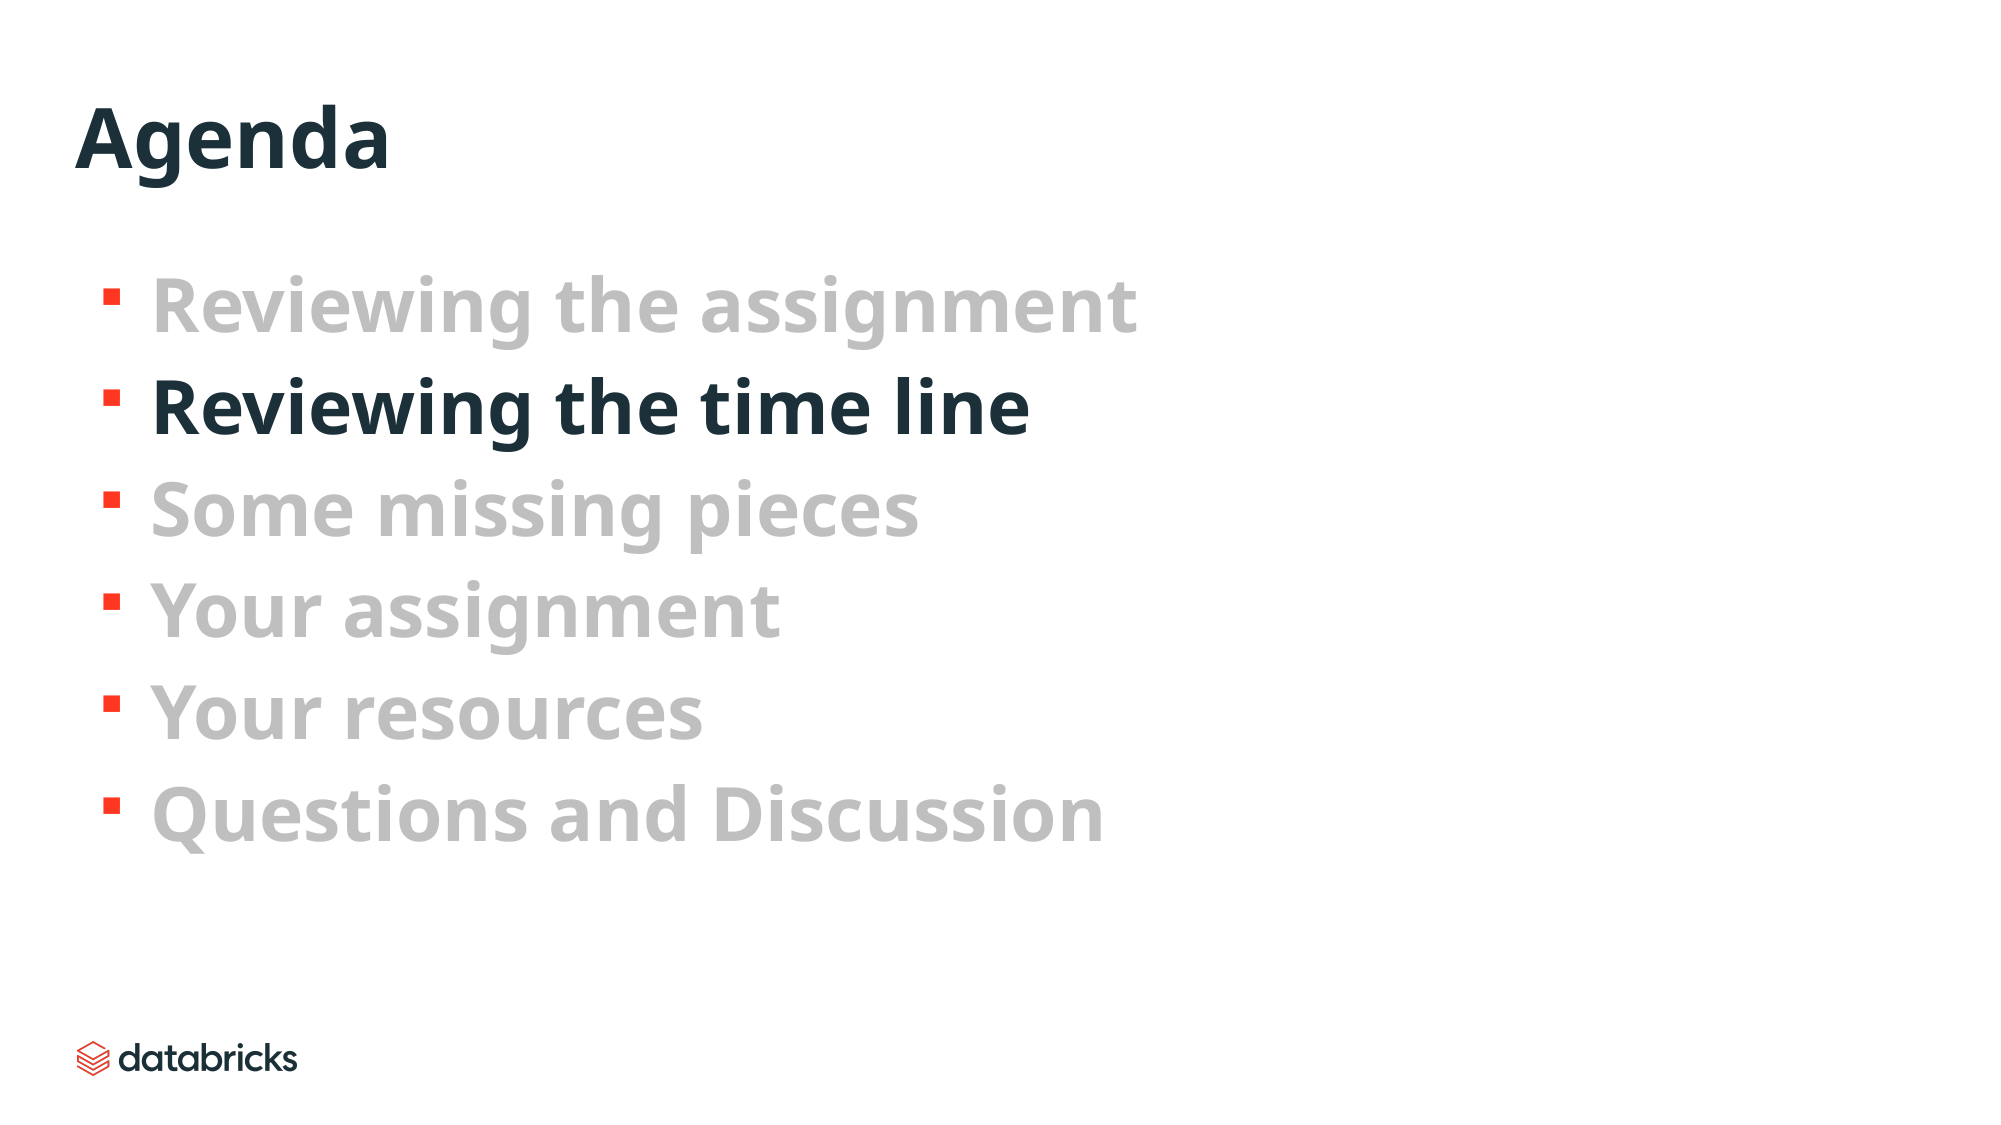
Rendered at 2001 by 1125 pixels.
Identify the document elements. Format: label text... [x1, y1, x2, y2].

list Reviewing the assignment Reviewing the time line Some missing pieces Your assignment Your resources Questions and Discussion [75, 260, 1923, 1014]
title Agenda [75, 59, 1923, 223]
picture [77, 1041, 297, 1076]
